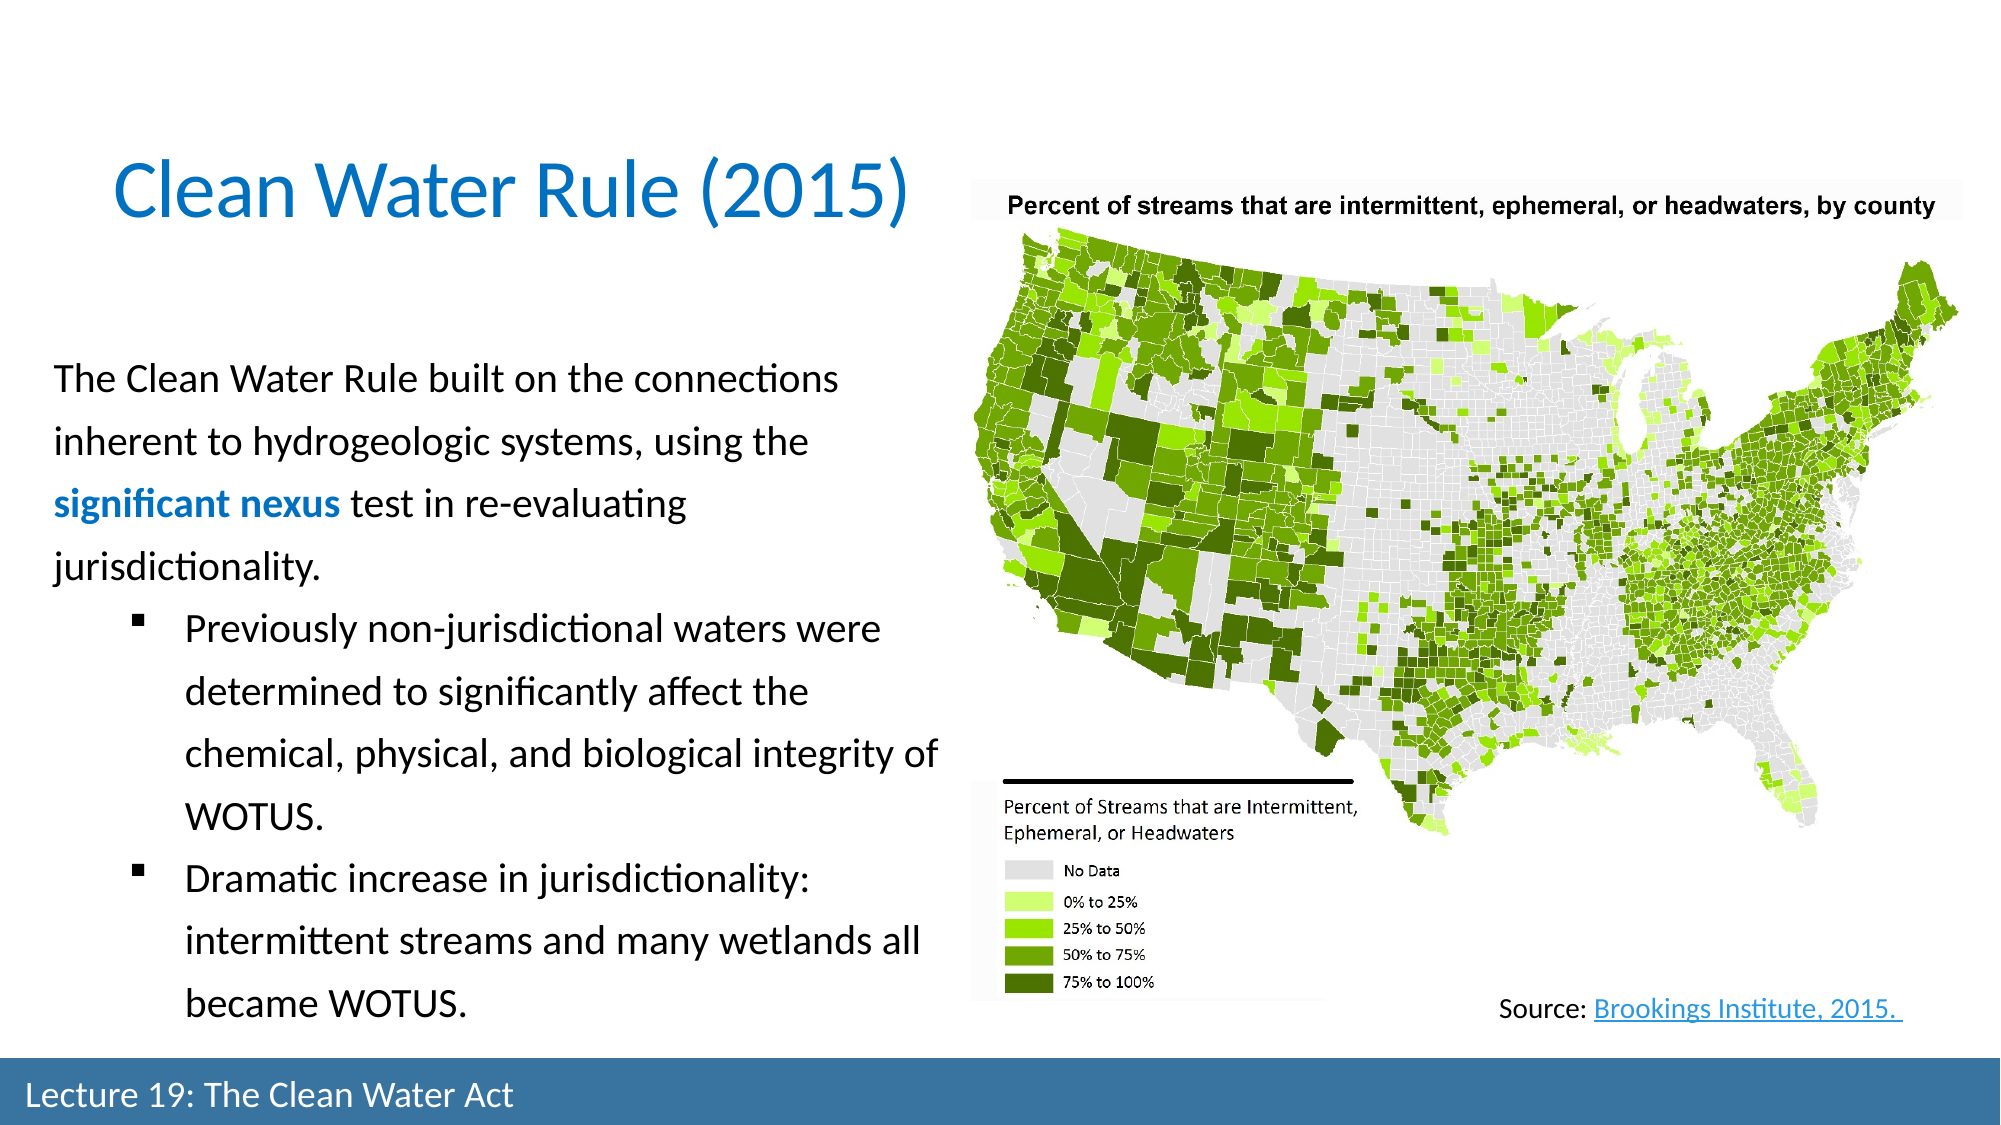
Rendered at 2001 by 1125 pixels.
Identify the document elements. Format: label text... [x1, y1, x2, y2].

text_box Clean Water Rule (2015) [0, 45, 1106, 243]
text_box The Clean Water Rule built on the connections inherent to hydrogeologic systems, using the significant nexus test in re-evaluating jurisdictionality. Previously non-jurisdictional waters were determined to significantly affect the chemical, physical, and biological integrity of WOTUS. Dramatic increase in jurisdictionality: intermittent streams and many wetlands all became WOTUS. [38, 331, 972, 1034]
text_box Source: Brookings Institute, 2015. [1484, 1001, 1931, 1032]
picture [971, 179, 1962, 1001]
